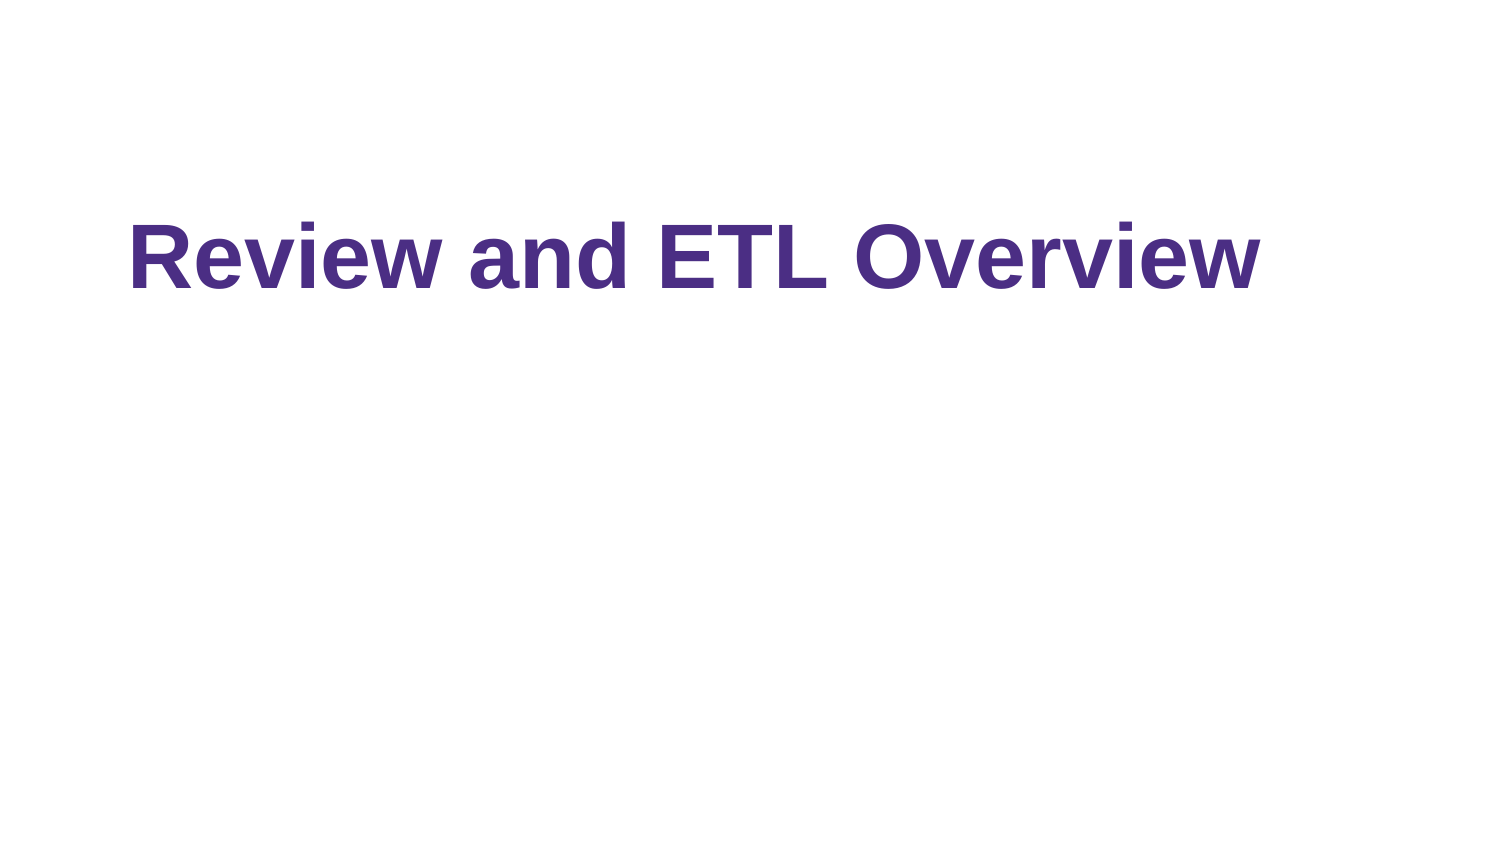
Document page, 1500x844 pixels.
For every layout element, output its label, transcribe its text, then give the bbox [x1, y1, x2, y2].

text_box Review and ETL Overview [112, 189, 1422, 314]
